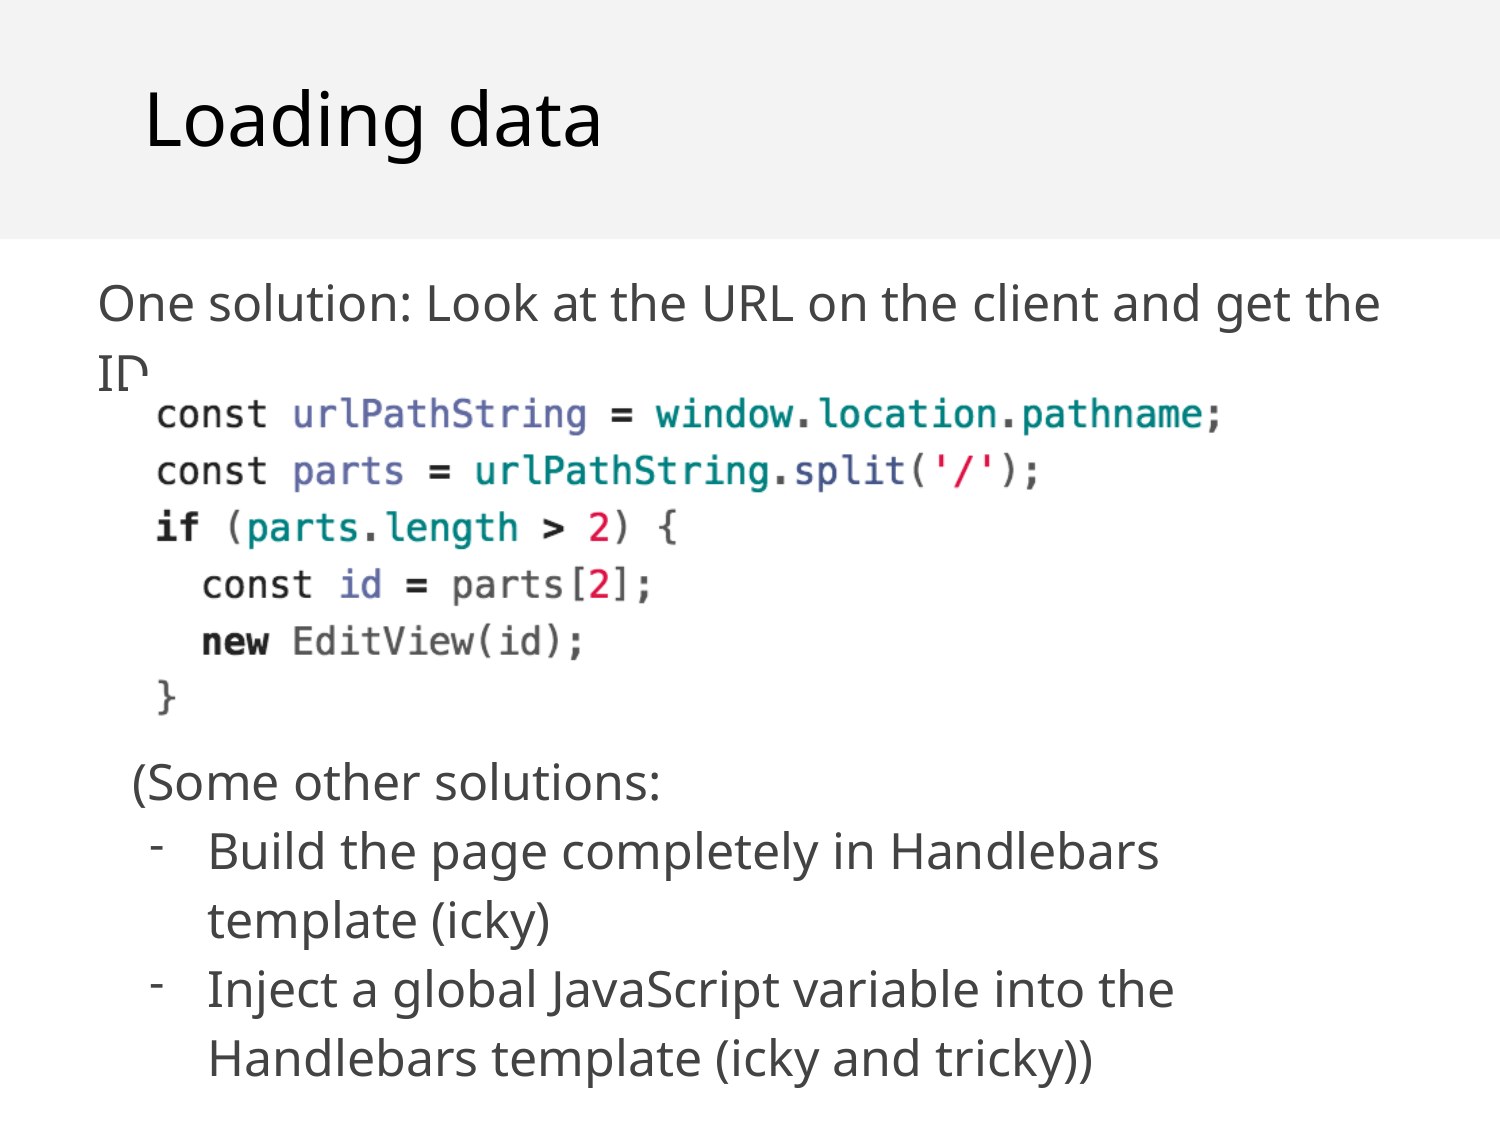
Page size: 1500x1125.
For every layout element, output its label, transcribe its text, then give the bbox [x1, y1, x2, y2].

picture [128, 375, 1235, 728]
text_box One solution: Look at the URL on the client and get the ID [82, 247, 1423, 343]
text_box (Some other solutions: Build the page completely in Handlebars template (icky) Inject a global JavaScript variable into the Handlebars template (icky and tricky)) [117, 726, 1394, 981]
text_box Loading data [128, 56, 1372, 183]
